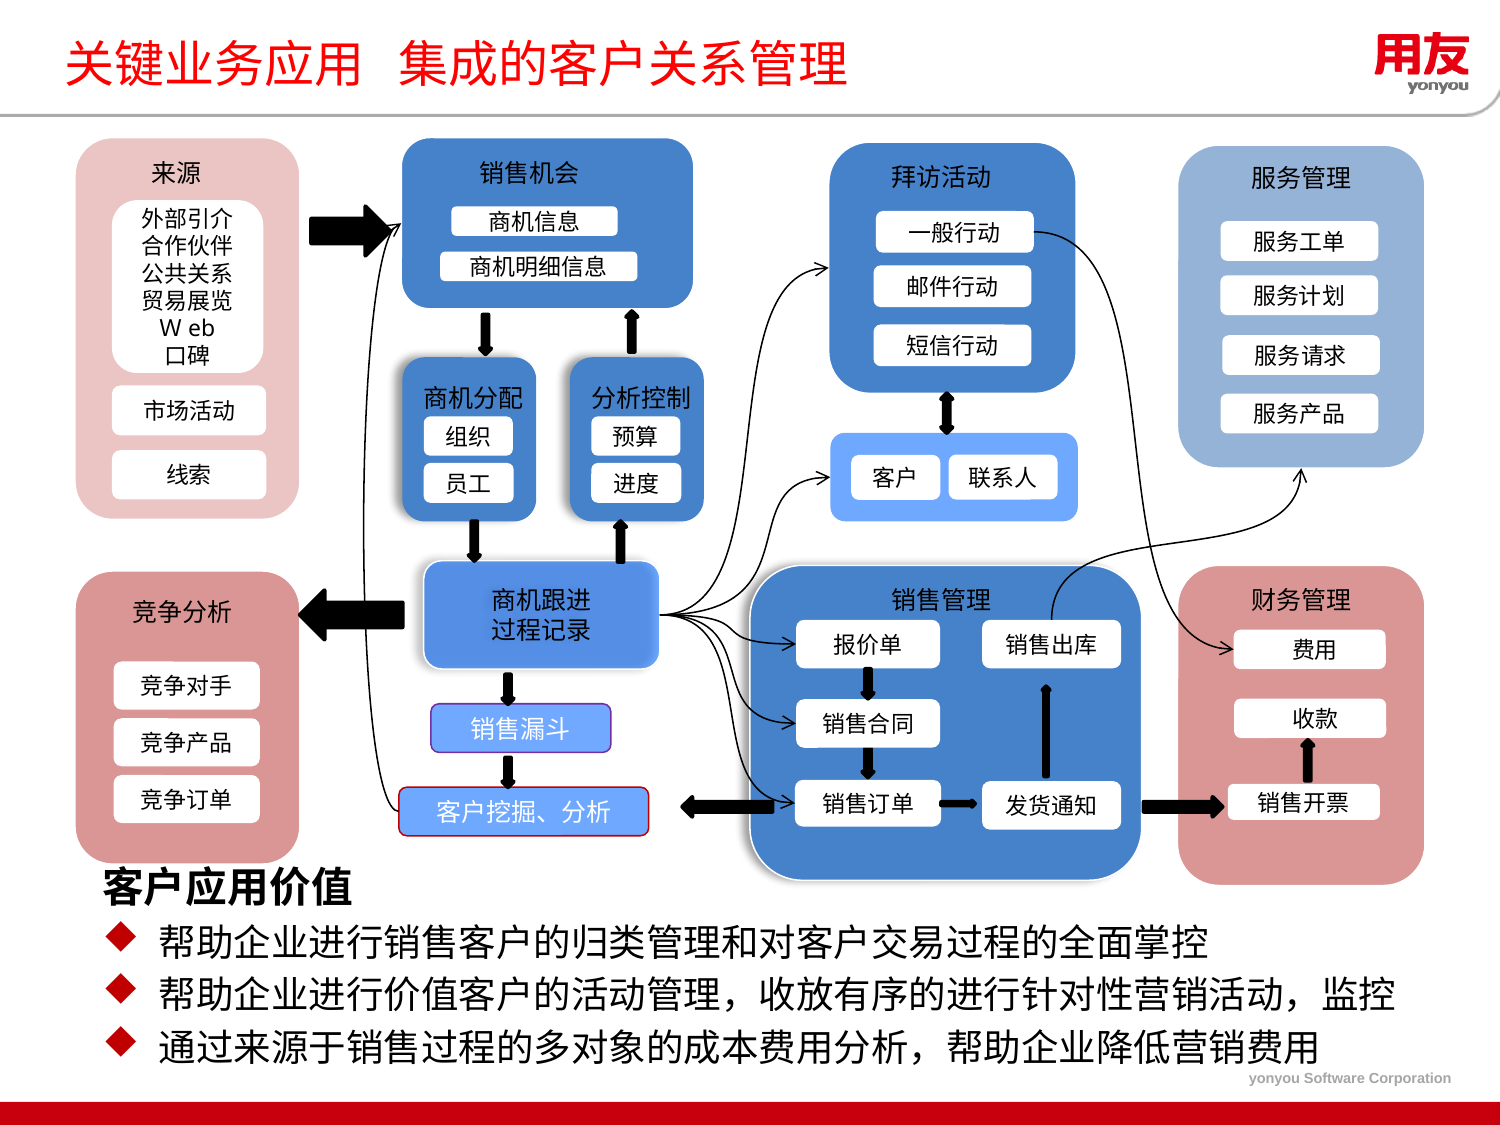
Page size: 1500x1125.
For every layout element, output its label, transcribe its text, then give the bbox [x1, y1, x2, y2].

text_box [74, 137, 1426, 886]
text_box 客户应用价值 帮助企业进行销售客户的归类管理和对客户交易过程的全面掌控 帮助企业进行价值客户的活动管理，收放有序的进行针对性营销活动，监控 通过来源于销售过程的多对象的成本费用分析，帮助企业降低营销费用 [87, 853, 1463, 1075]
picture [0, 32, 1500, 117]
title 关键业务应用 集成的客户关系管理 [50, 25, 1263, 95]
